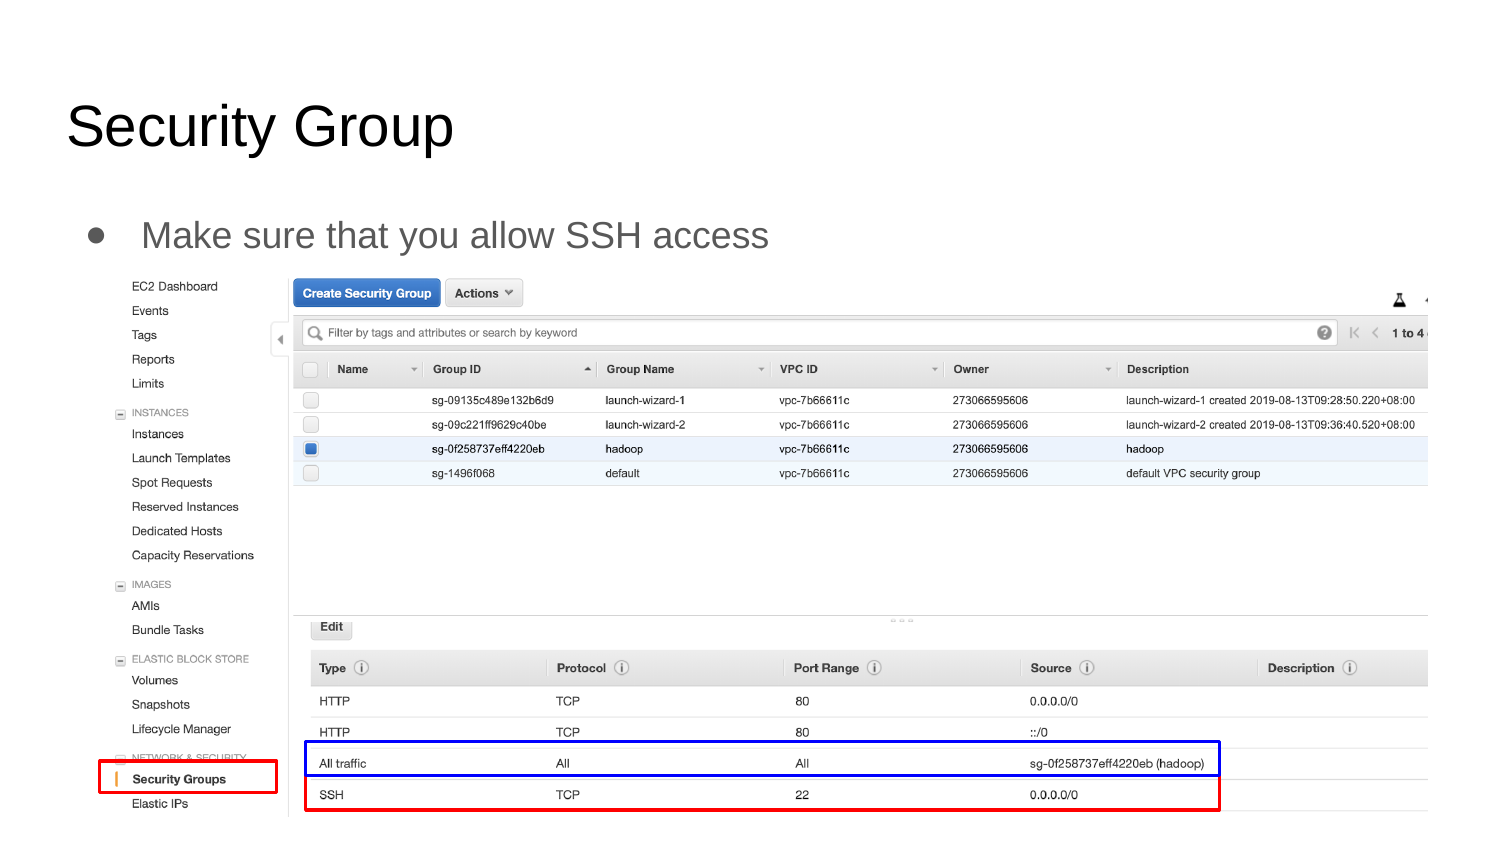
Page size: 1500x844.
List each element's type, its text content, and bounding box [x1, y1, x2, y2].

text_box [99, 760, 104, 793]
picture [109, 266, 1428, 818]
title Security Group [51, 72, 1449, 167]
list Make sure that you allow SSH access [51, 189, 1449, 750]
